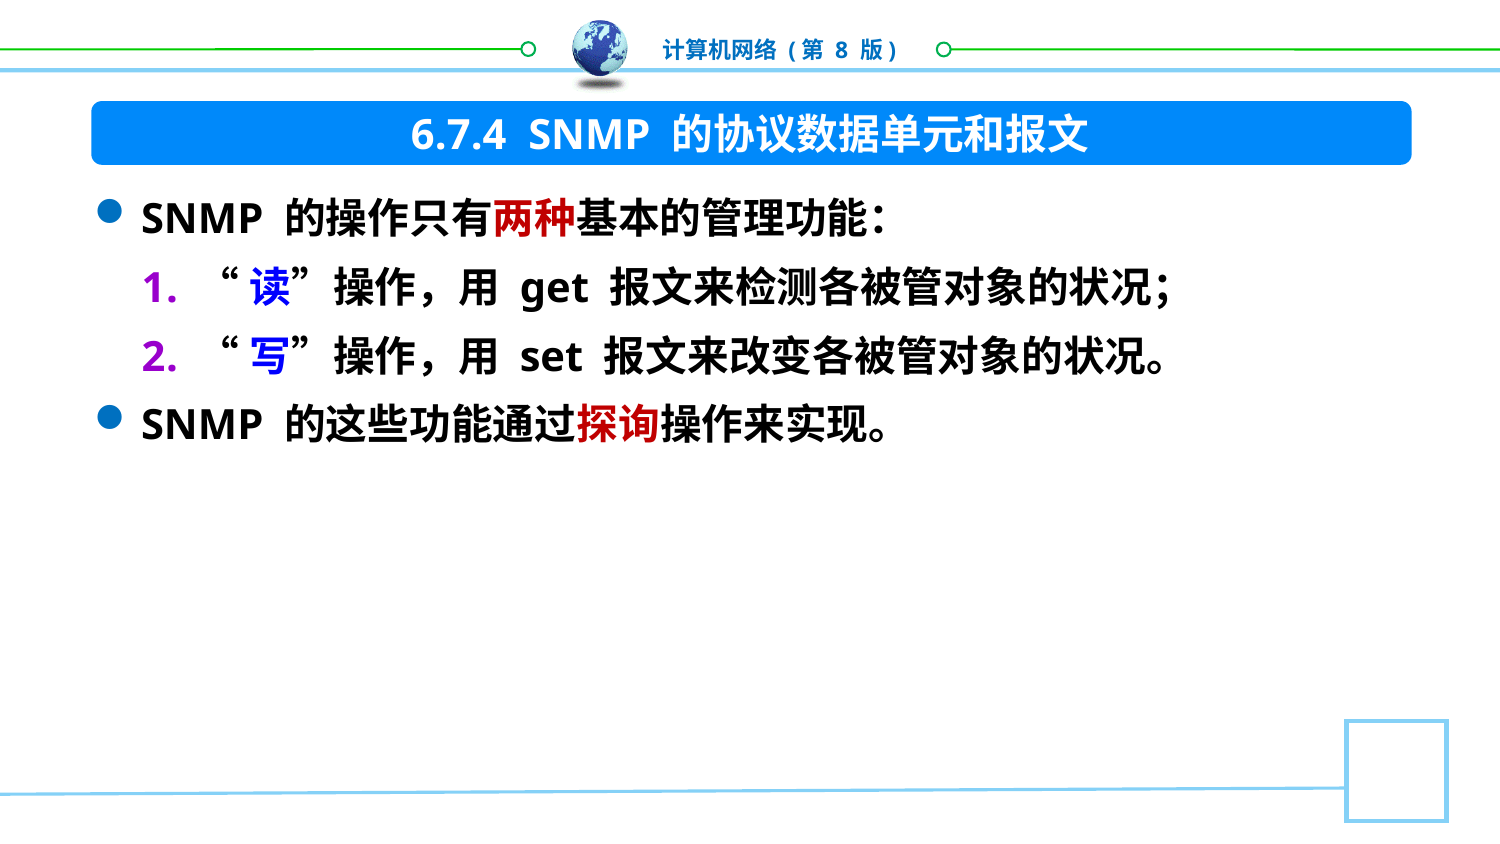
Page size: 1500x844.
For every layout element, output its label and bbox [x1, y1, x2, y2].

text_box [79, 100, 1412, 456]
picture [570, 18, 629, 94]
